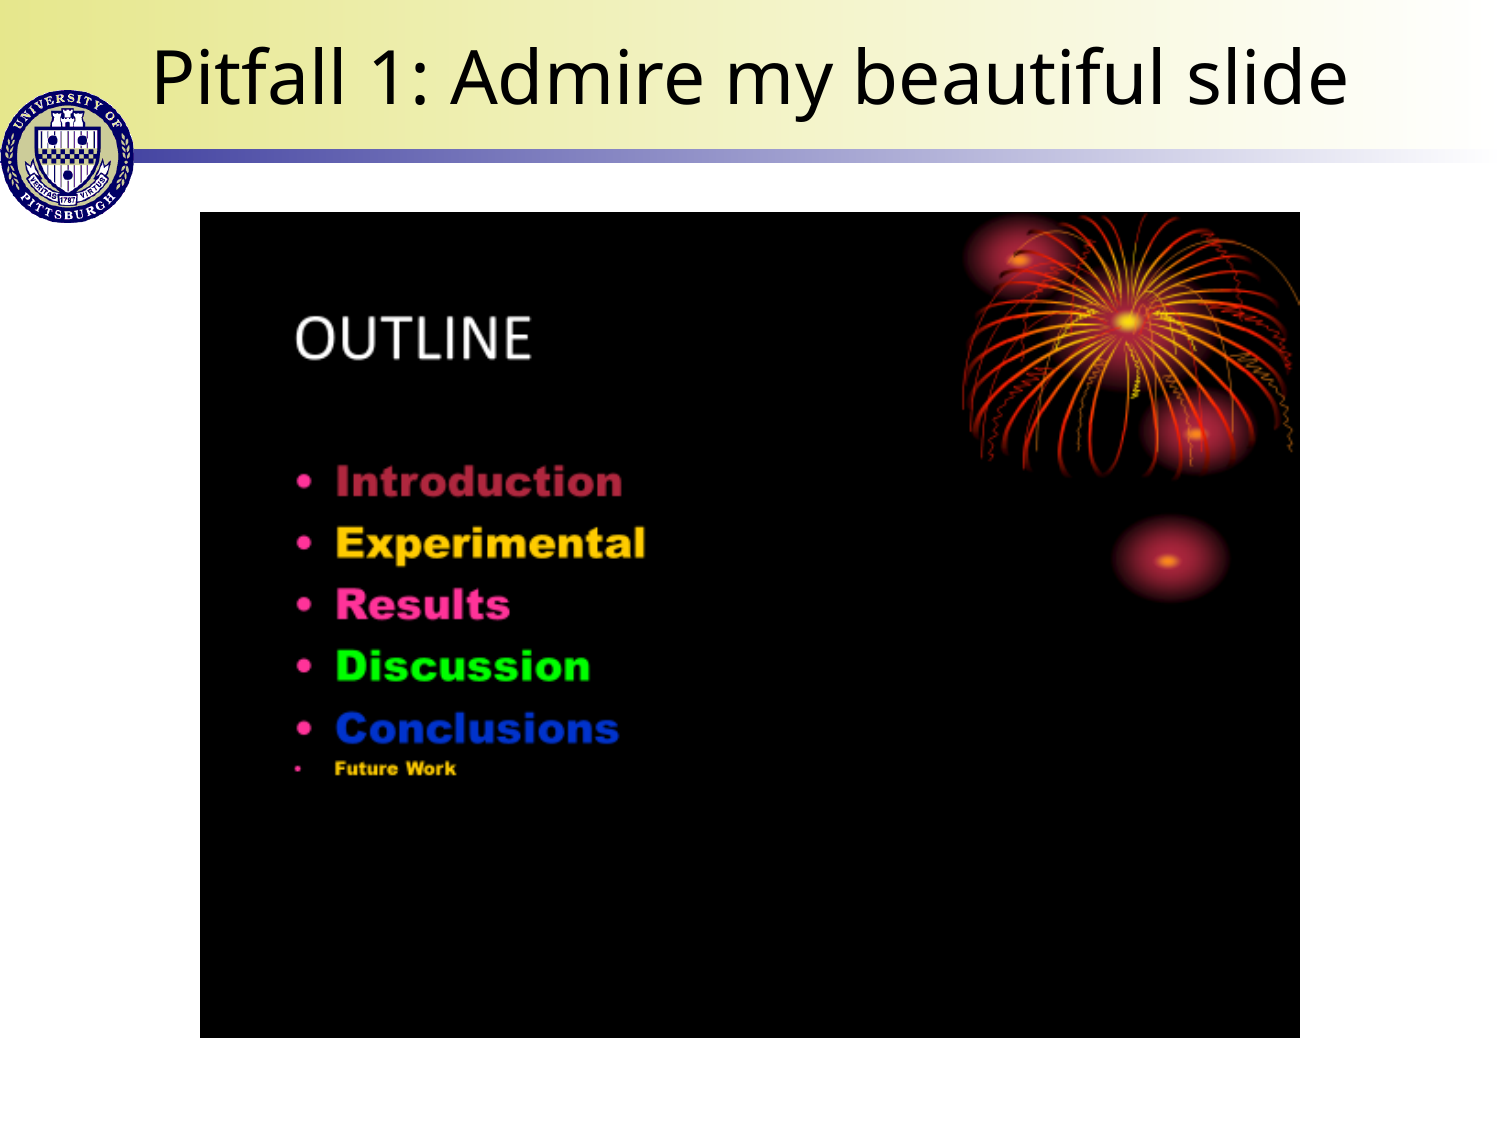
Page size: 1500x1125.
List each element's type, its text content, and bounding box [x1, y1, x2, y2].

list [199, 212, 1301, 1038]
title Pitfall 1: Admire my beautiful slide [0, 0, 1500, 150]
picture [0, 150, 134, 223]
